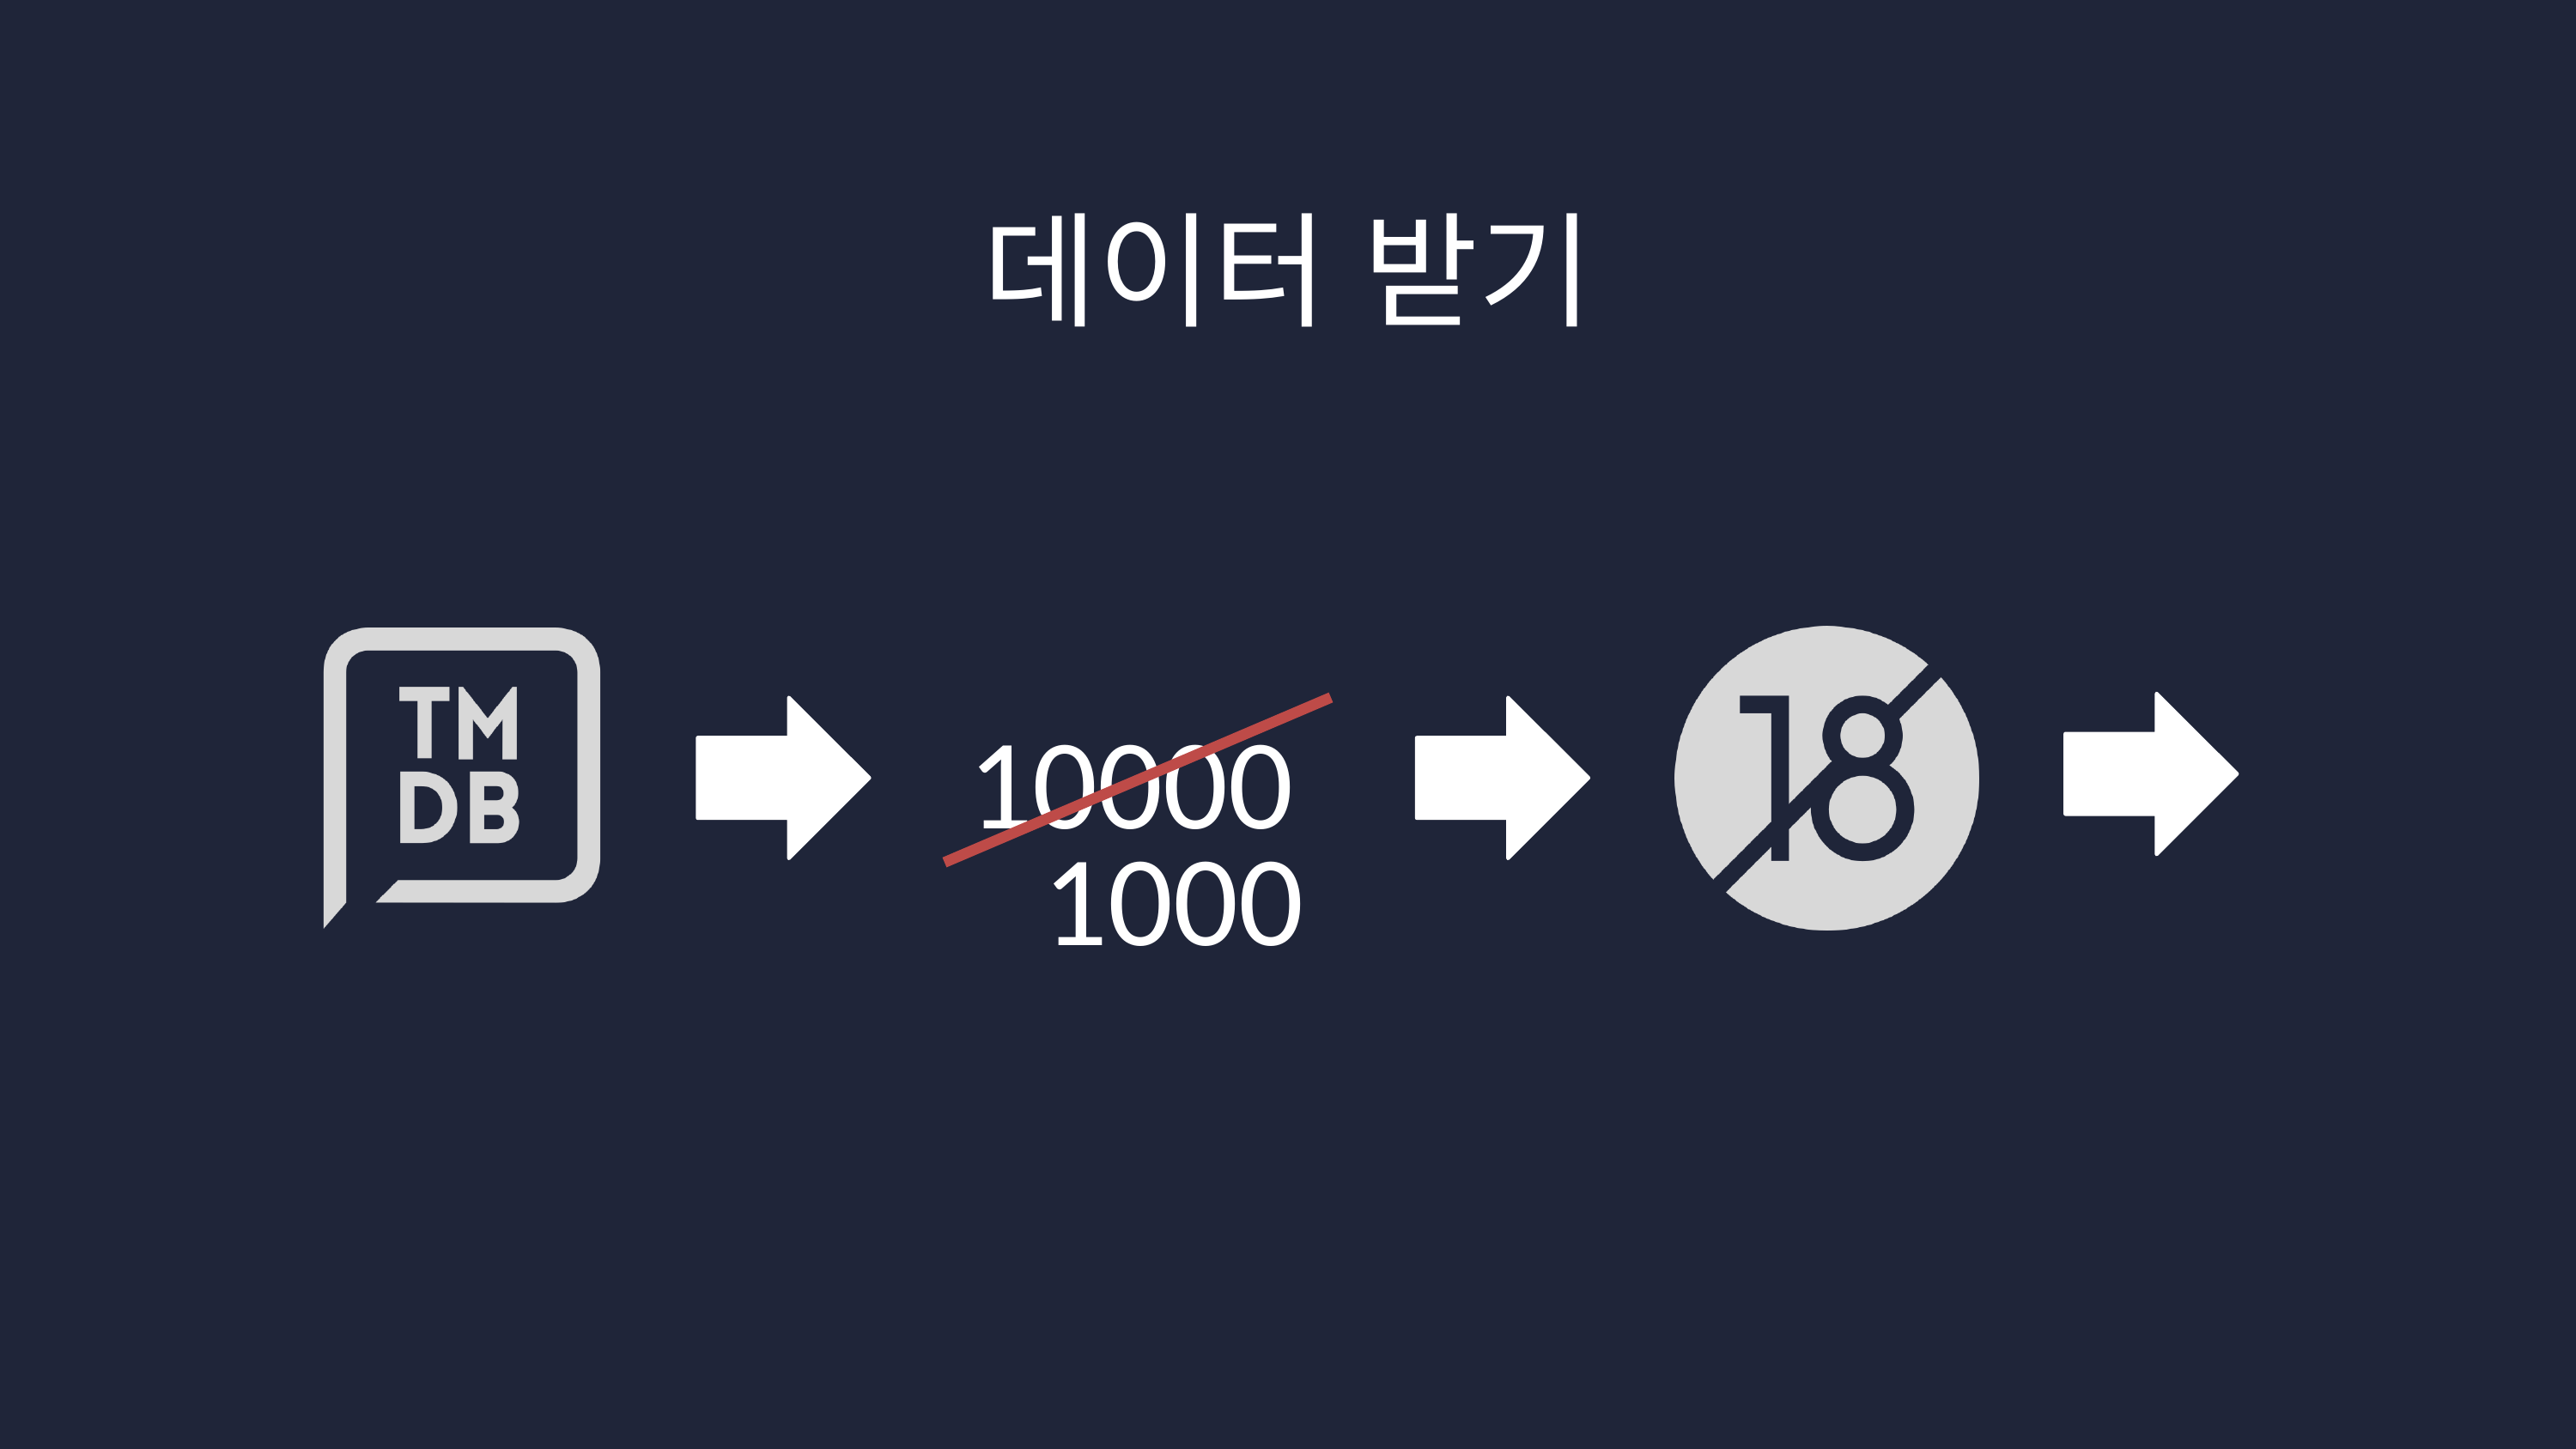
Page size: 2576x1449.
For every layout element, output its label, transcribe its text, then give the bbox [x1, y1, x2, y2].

text_box [1414, 695, 1591, 860]
text_box 데이터 받기 [394, 191, 2182, 343]
picture [311, 627, 612, 929]
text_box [944, 697, 1332, 863]
text_box 1000 [1030, 869, 1331, 978]
text_box [696, 695, 872, 860]
text_box [2063, 691, 2239, 857]
picture [1674, 625, 1979, 931]
